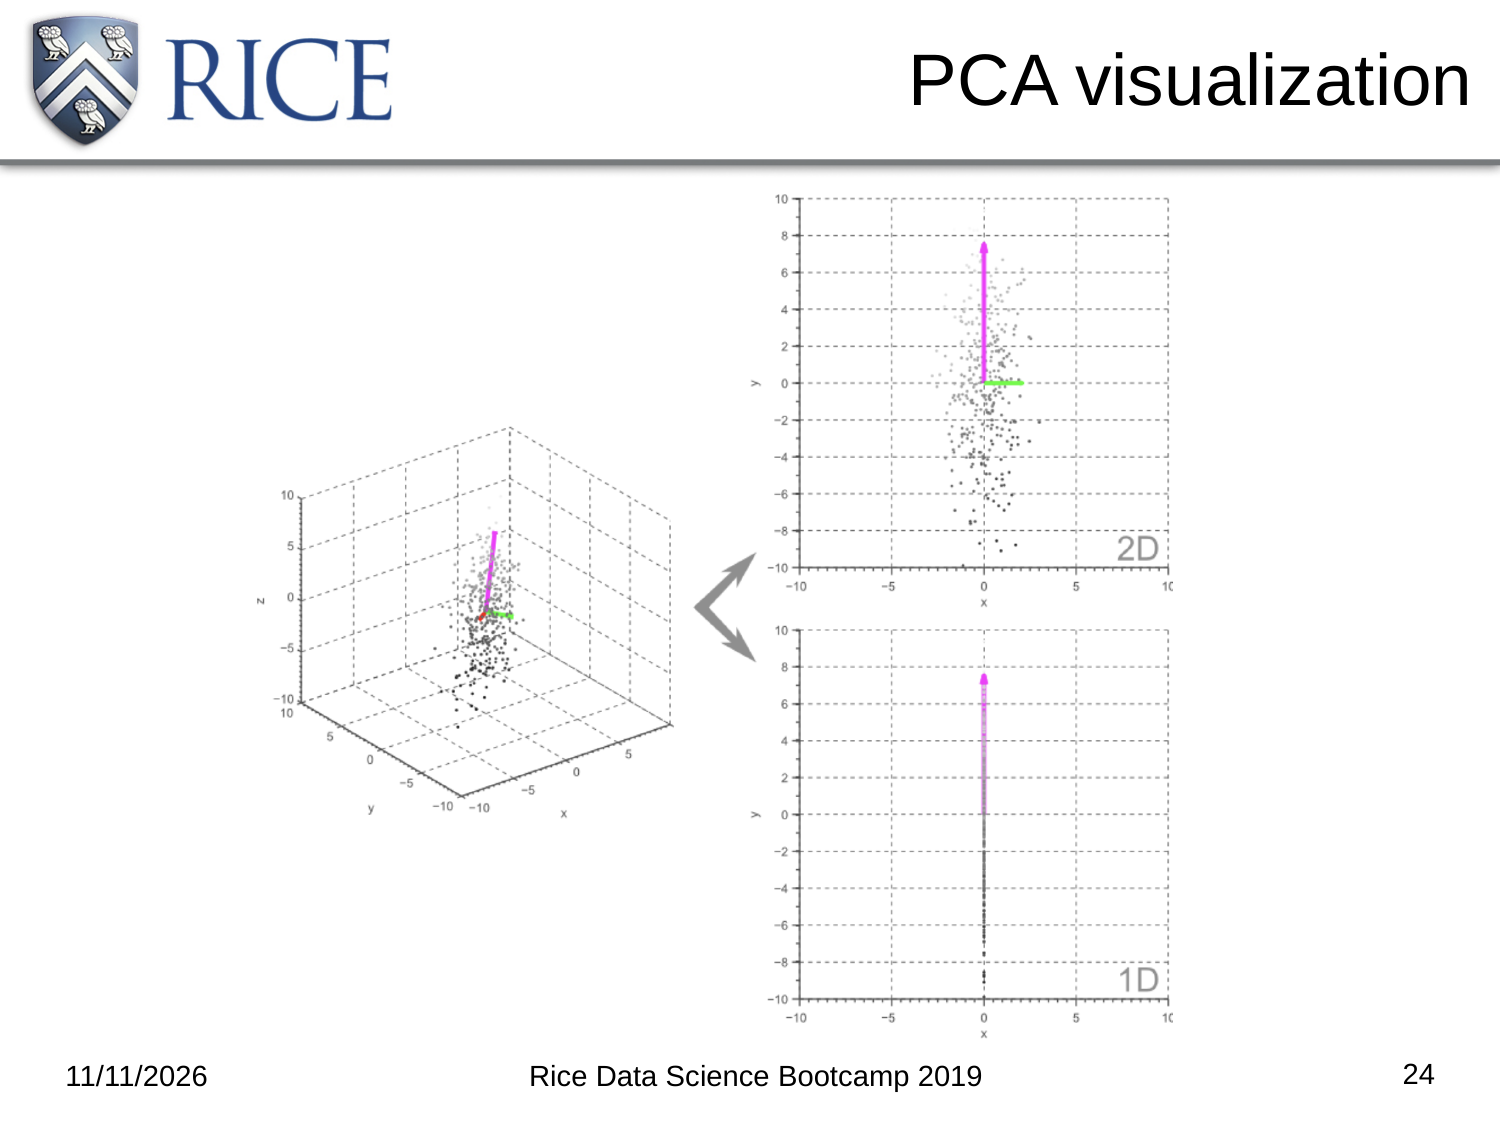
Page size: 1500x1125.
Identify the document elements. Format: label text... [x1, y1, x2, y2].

picture [0, 0, 1500, 1125]
text_box <number> [1137, 1048, 1450, 1099]
text_box PCA visualization [425, 1, 1488, 152]
text_box Rice Data Science Bootcamp 2019 [425, 1057, 1088, 1100]
text_box 08/14/2019 [50, 1049, 363, 1100]
